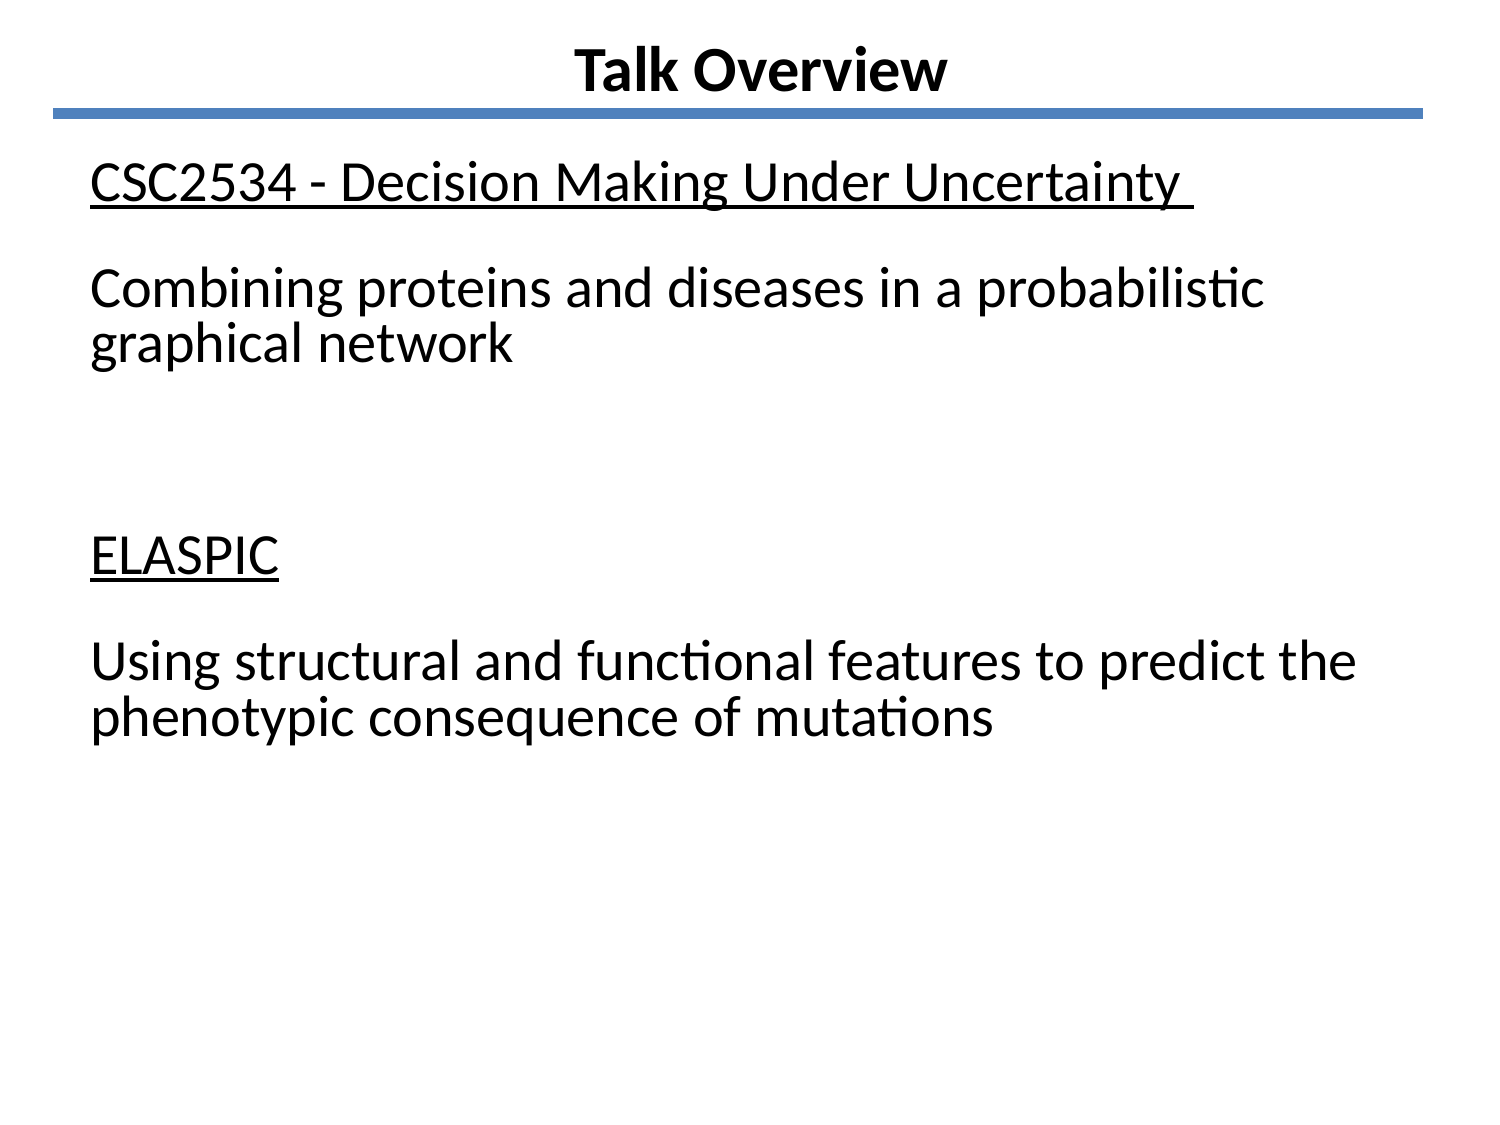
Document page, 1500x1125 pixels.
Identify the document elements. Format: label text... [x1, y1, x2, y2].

list CSC2534 - Decision Making Under Uncertainty Combining proteins and diseases in a probabilistic graphical network ELASPIC Using structural and functional features to predict the phenotypic consequence of mutations [75, 149, 1425, 1083]
title Talk Overview [41, 19, 1483, 112]
